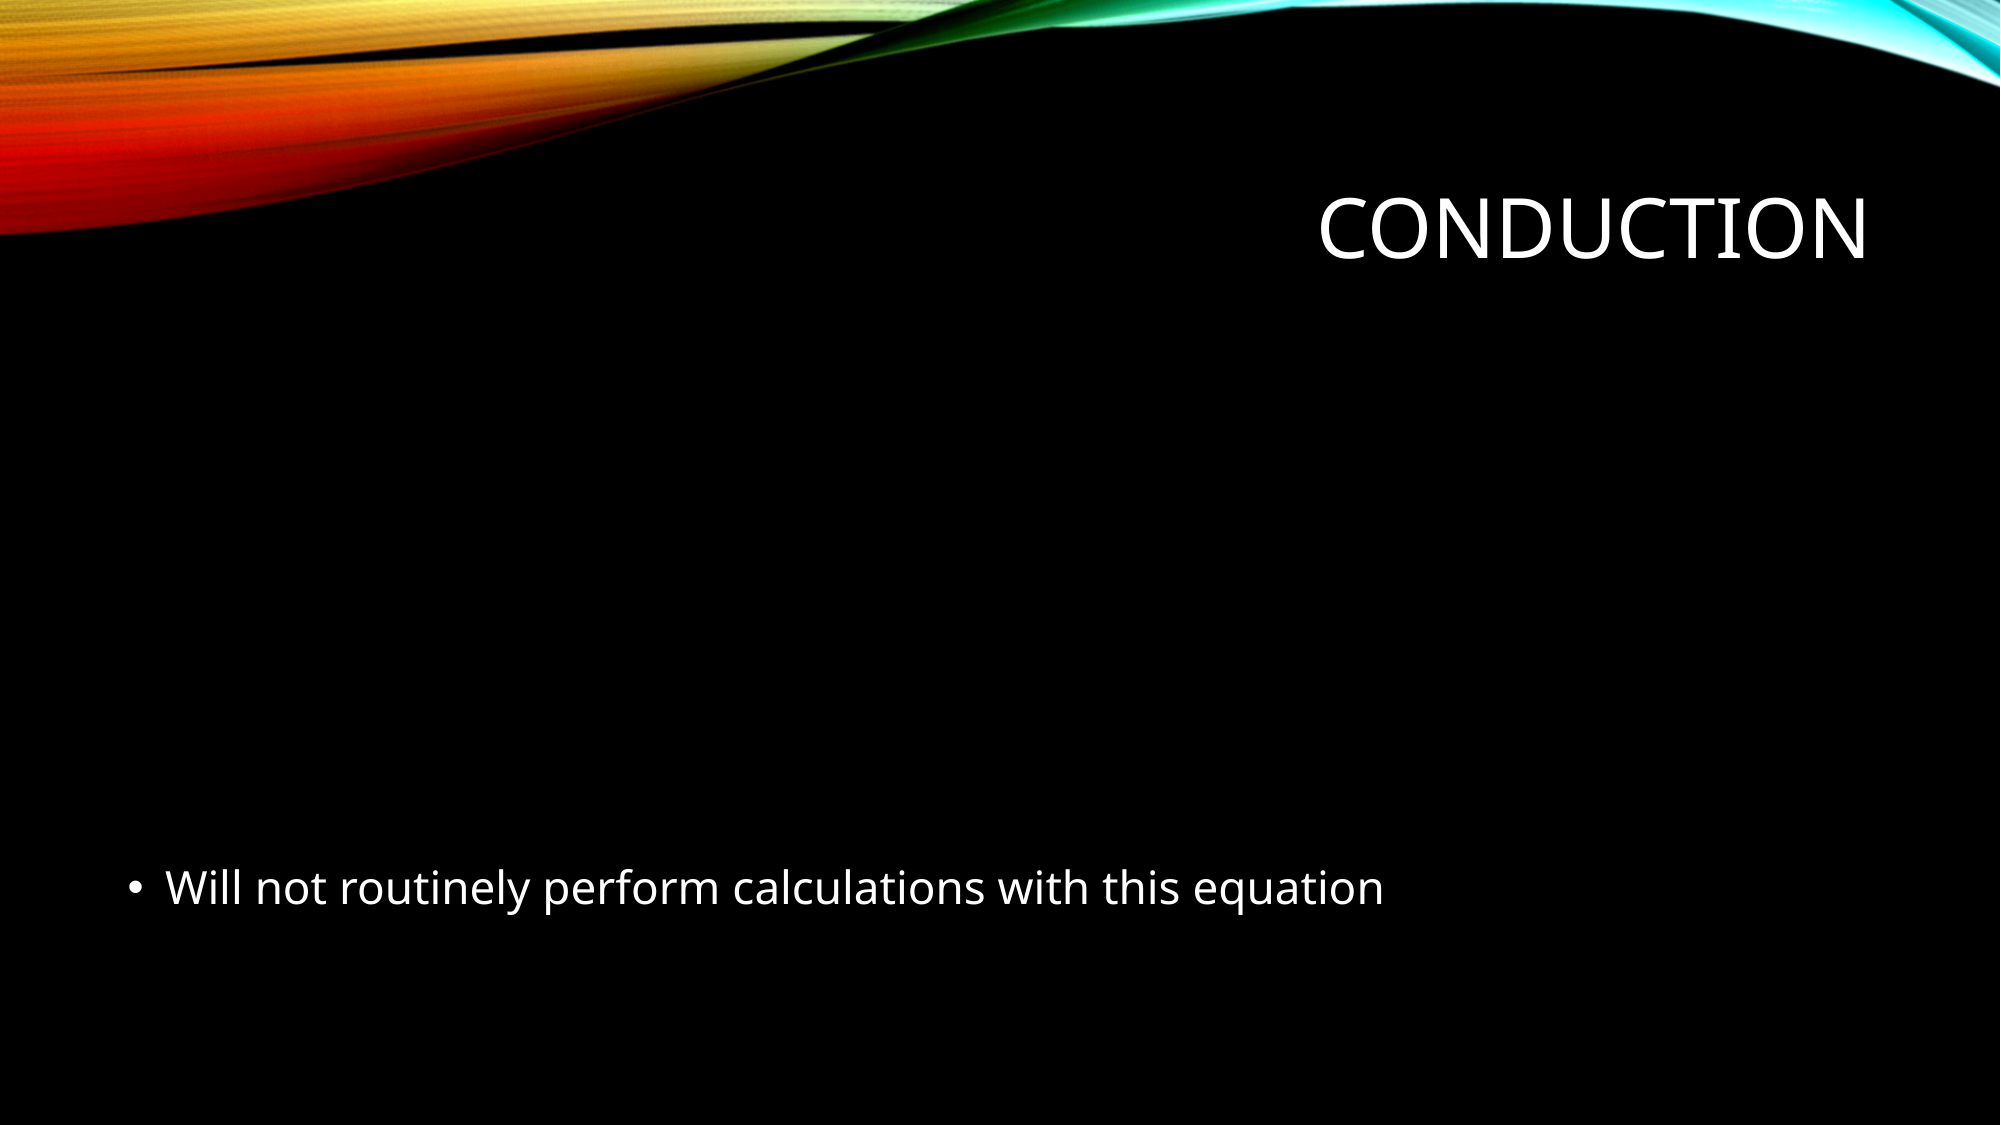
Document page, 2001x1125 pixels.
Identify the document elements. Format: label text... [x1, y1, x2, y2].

title Conduction [474, 125, 1888, 338]
picture [0, 0, 2000, 237]
